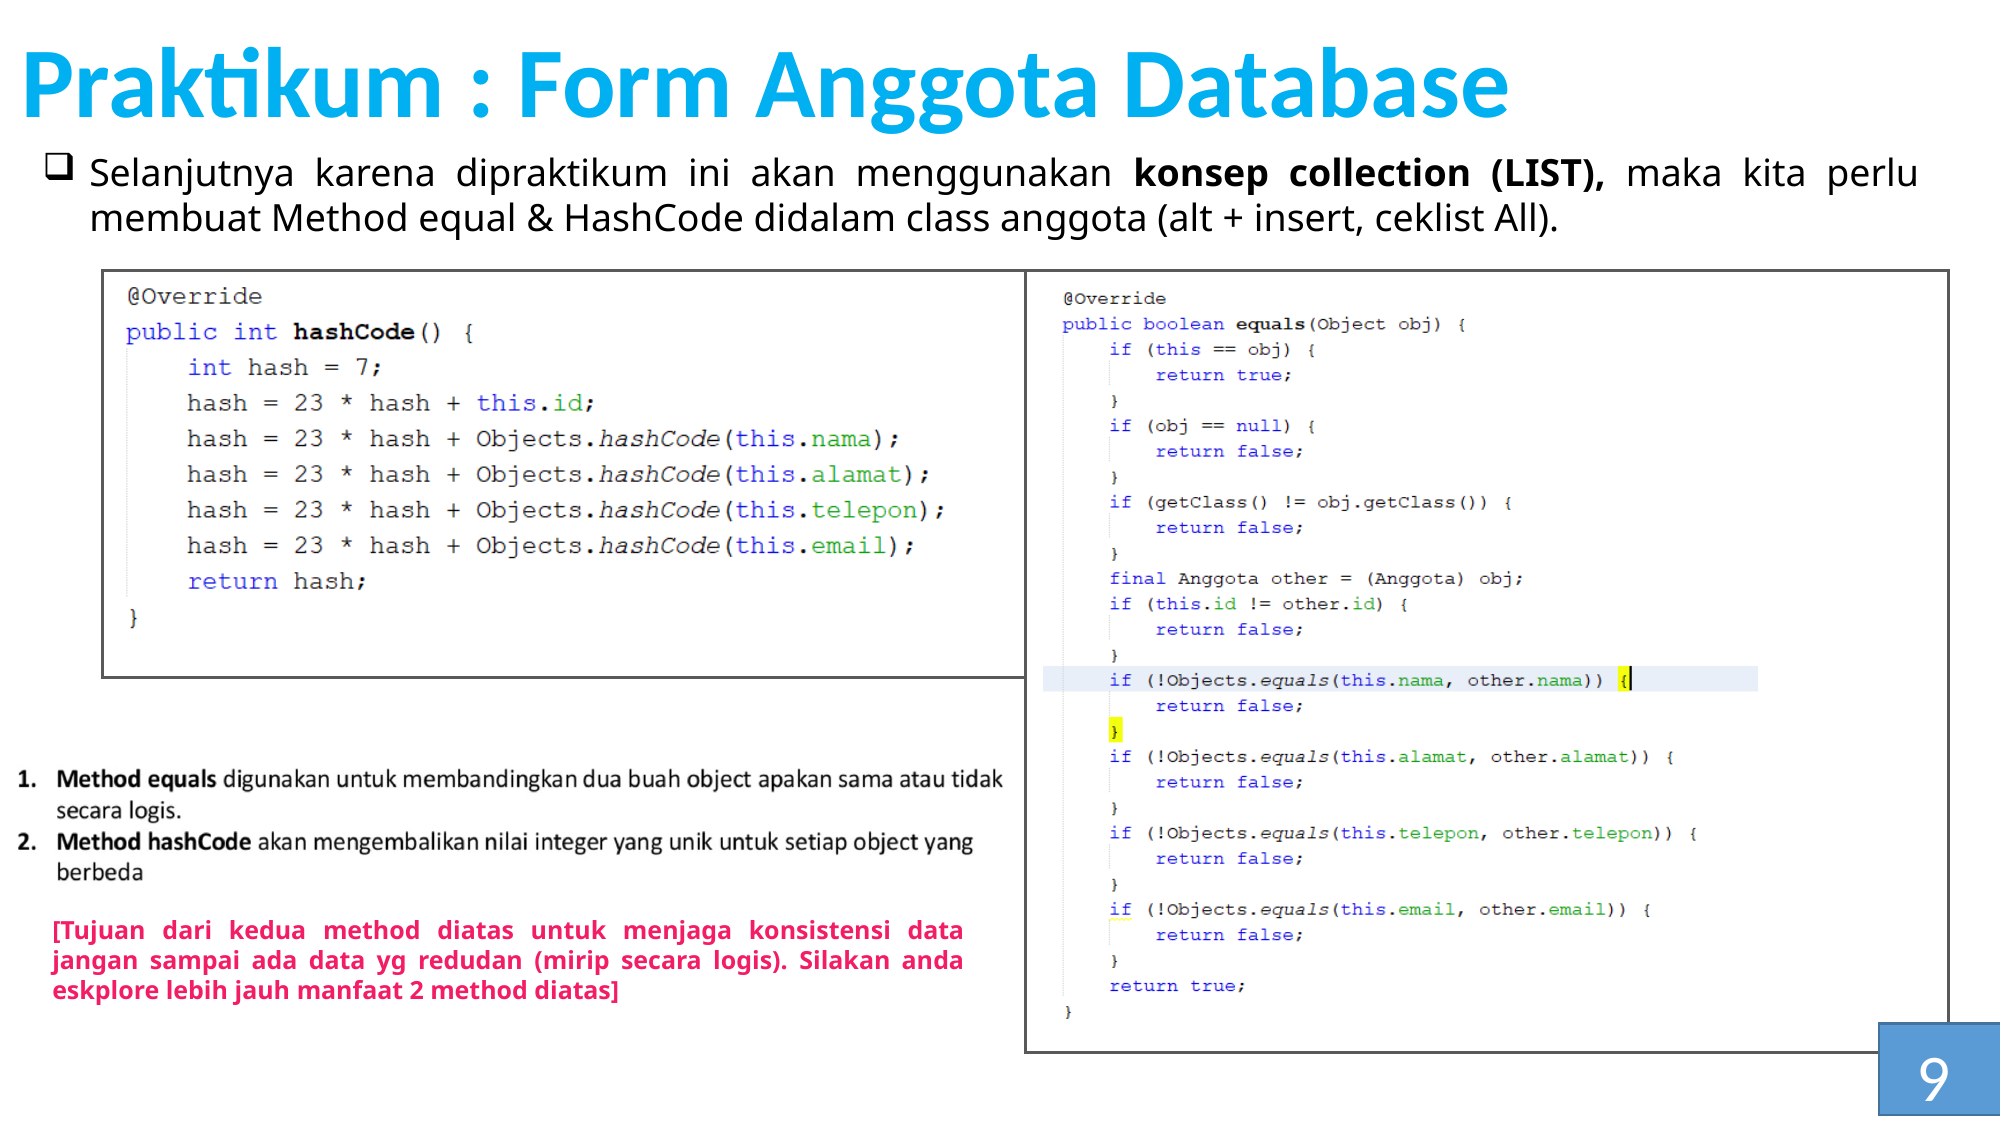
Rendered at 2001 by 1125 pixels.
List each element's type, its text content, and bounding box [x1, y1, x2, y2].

text_box [1878, 1022, 2000, 1116]
picture [1043, 282, 1758, 1027]
text_box [Tujuan dari kedua method diatas untuk menjaga konsistensi data jangan sampai ada data yg redudan (mirip secara logis). Silakan anda eskplore lebih jauh manfaat 2 method diatas] [37, 900, 981, 1049]
text_box [1025, 269, 1950, 1053]
text_box Praktikum : Form Anggota Database [6, 10, 1939, 146]
text_box Selanjutnya karena dipraktikum ini akan menggunakan konsep collection (LIST), maka kita perlu membuat Method equal & HashCode didalam class anggota (alt + insert, ceklist All). [27, 146, 1935, 331]
text_box 9 [1901, 1027, 2000, 1122]
text_box [101, 269, 1025, 678]
picture [106, 272, 985, 655]
picture [7, 765, 1006, 886]
